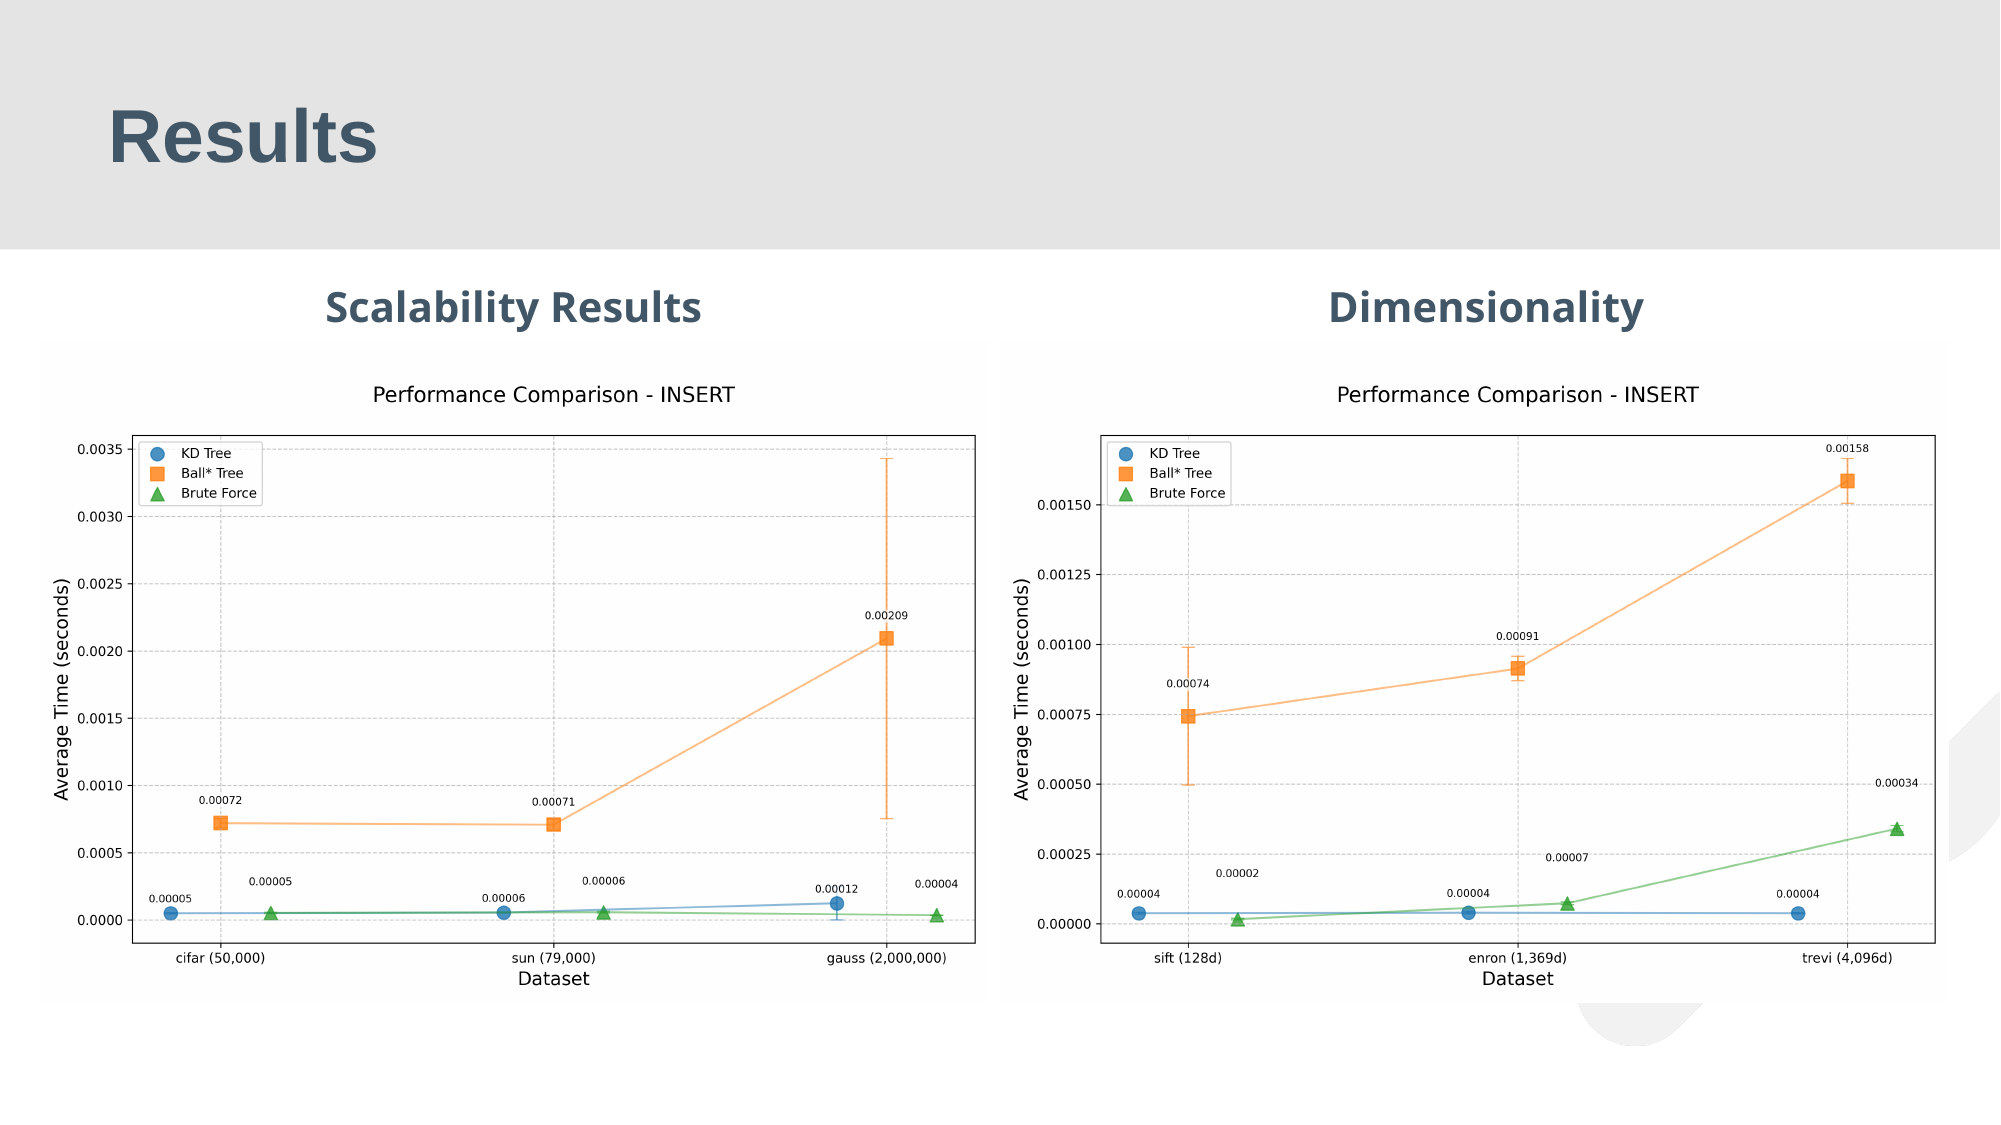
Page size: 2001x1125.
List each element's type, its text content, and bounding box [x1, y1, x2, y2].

picture [999, 338, 2000, 1046]
picture [39, 338, 989, 1004]
text_box Scalability Results [266, 272, 762, 338]
text_box Dimensionality Results [1238, 273, 1734, 338]
title Results [93, 56, 1884, 221]
